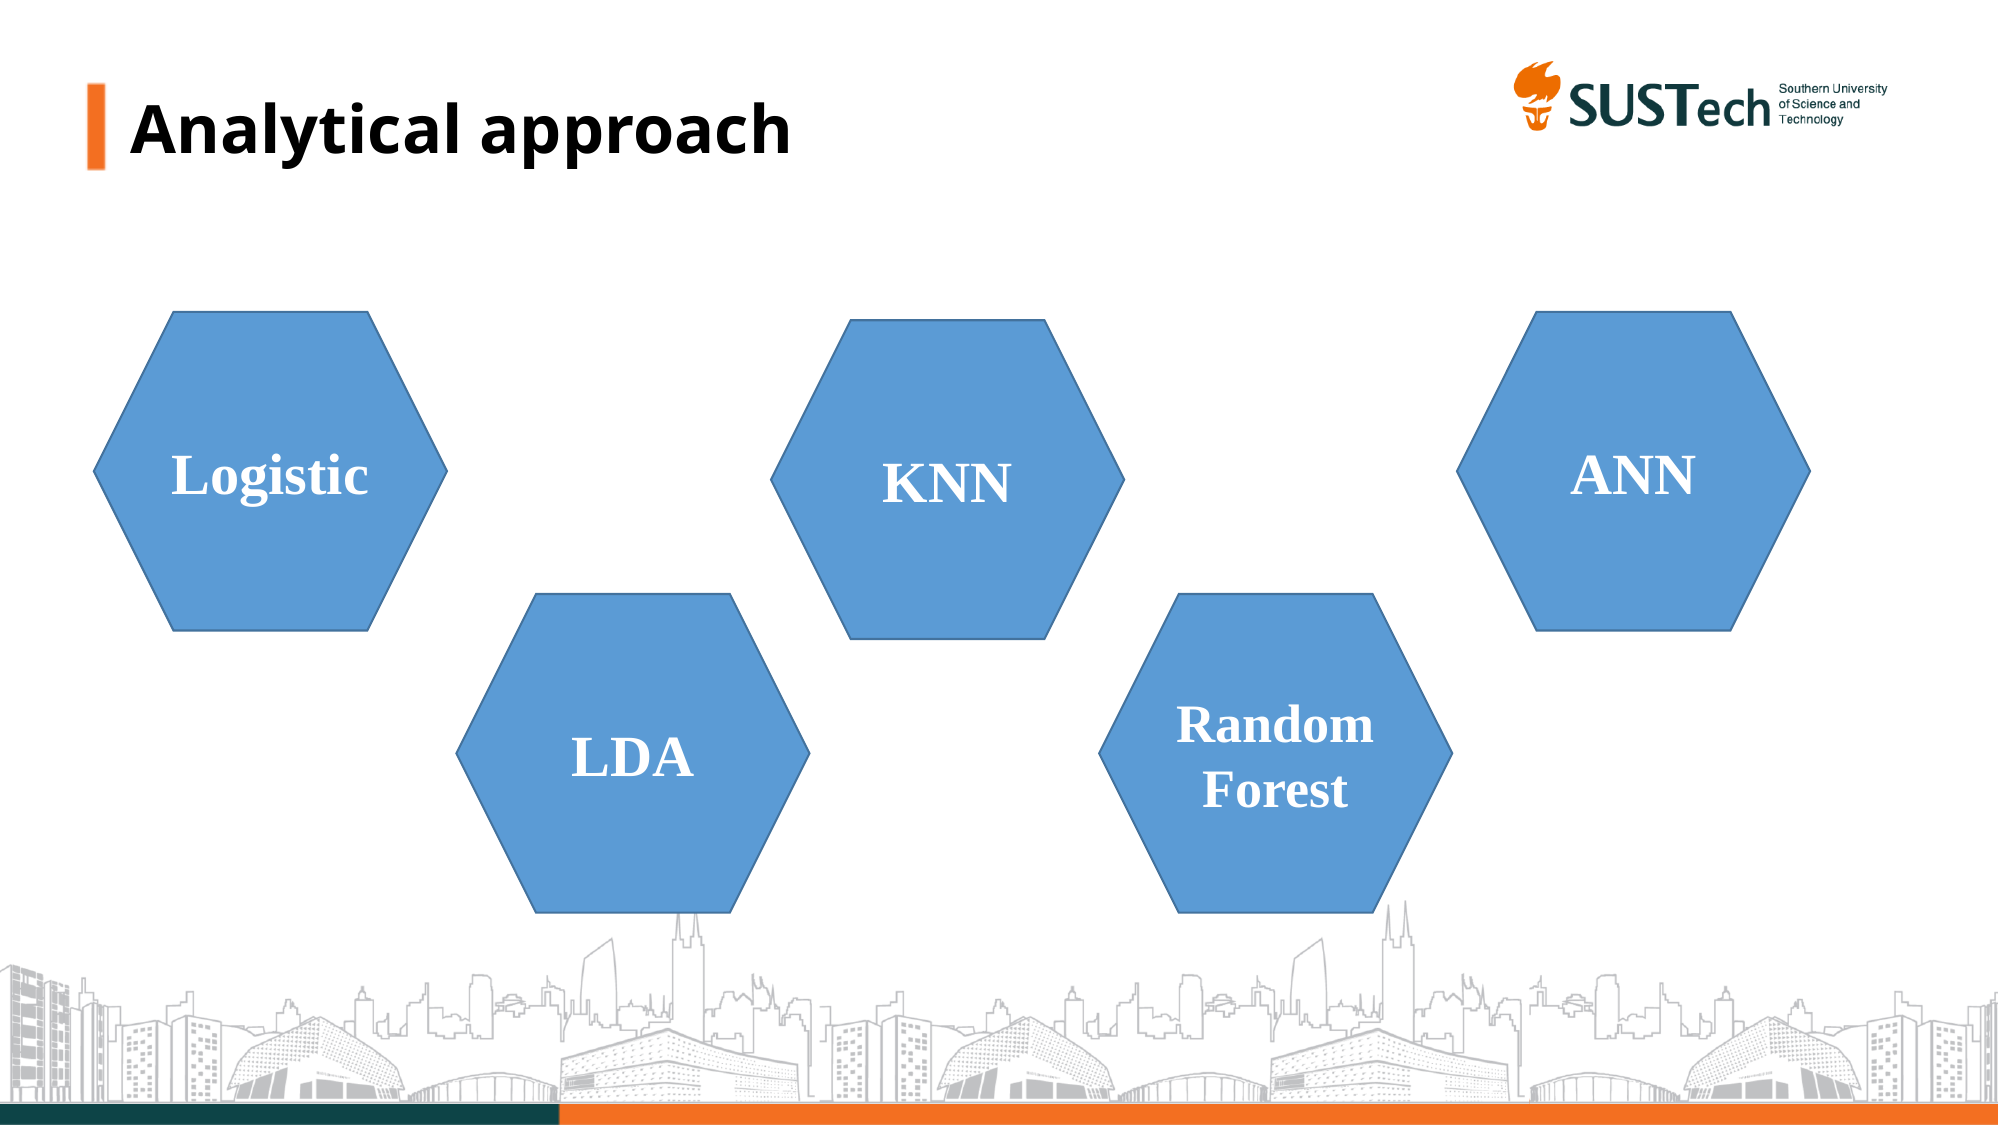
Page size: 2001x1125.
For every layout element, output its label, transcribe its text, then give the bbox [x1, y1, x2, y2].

title Analytical approach [115, 0, 1616, 175]
picture [1503, 52, 1891, 148]
text_box Logistic [92, 310, 449, 632]
text_box Random Forest [1097, 592, 1454, 799]
text_box KNN [769, 319, 1126, 641]
picture [0, 799, 1998, 1125]
text_box LDA [455, 592, 811, 799]
text_box ANN [1455, 310, 1812, 632]
picture [72, 50, 116, 204]
